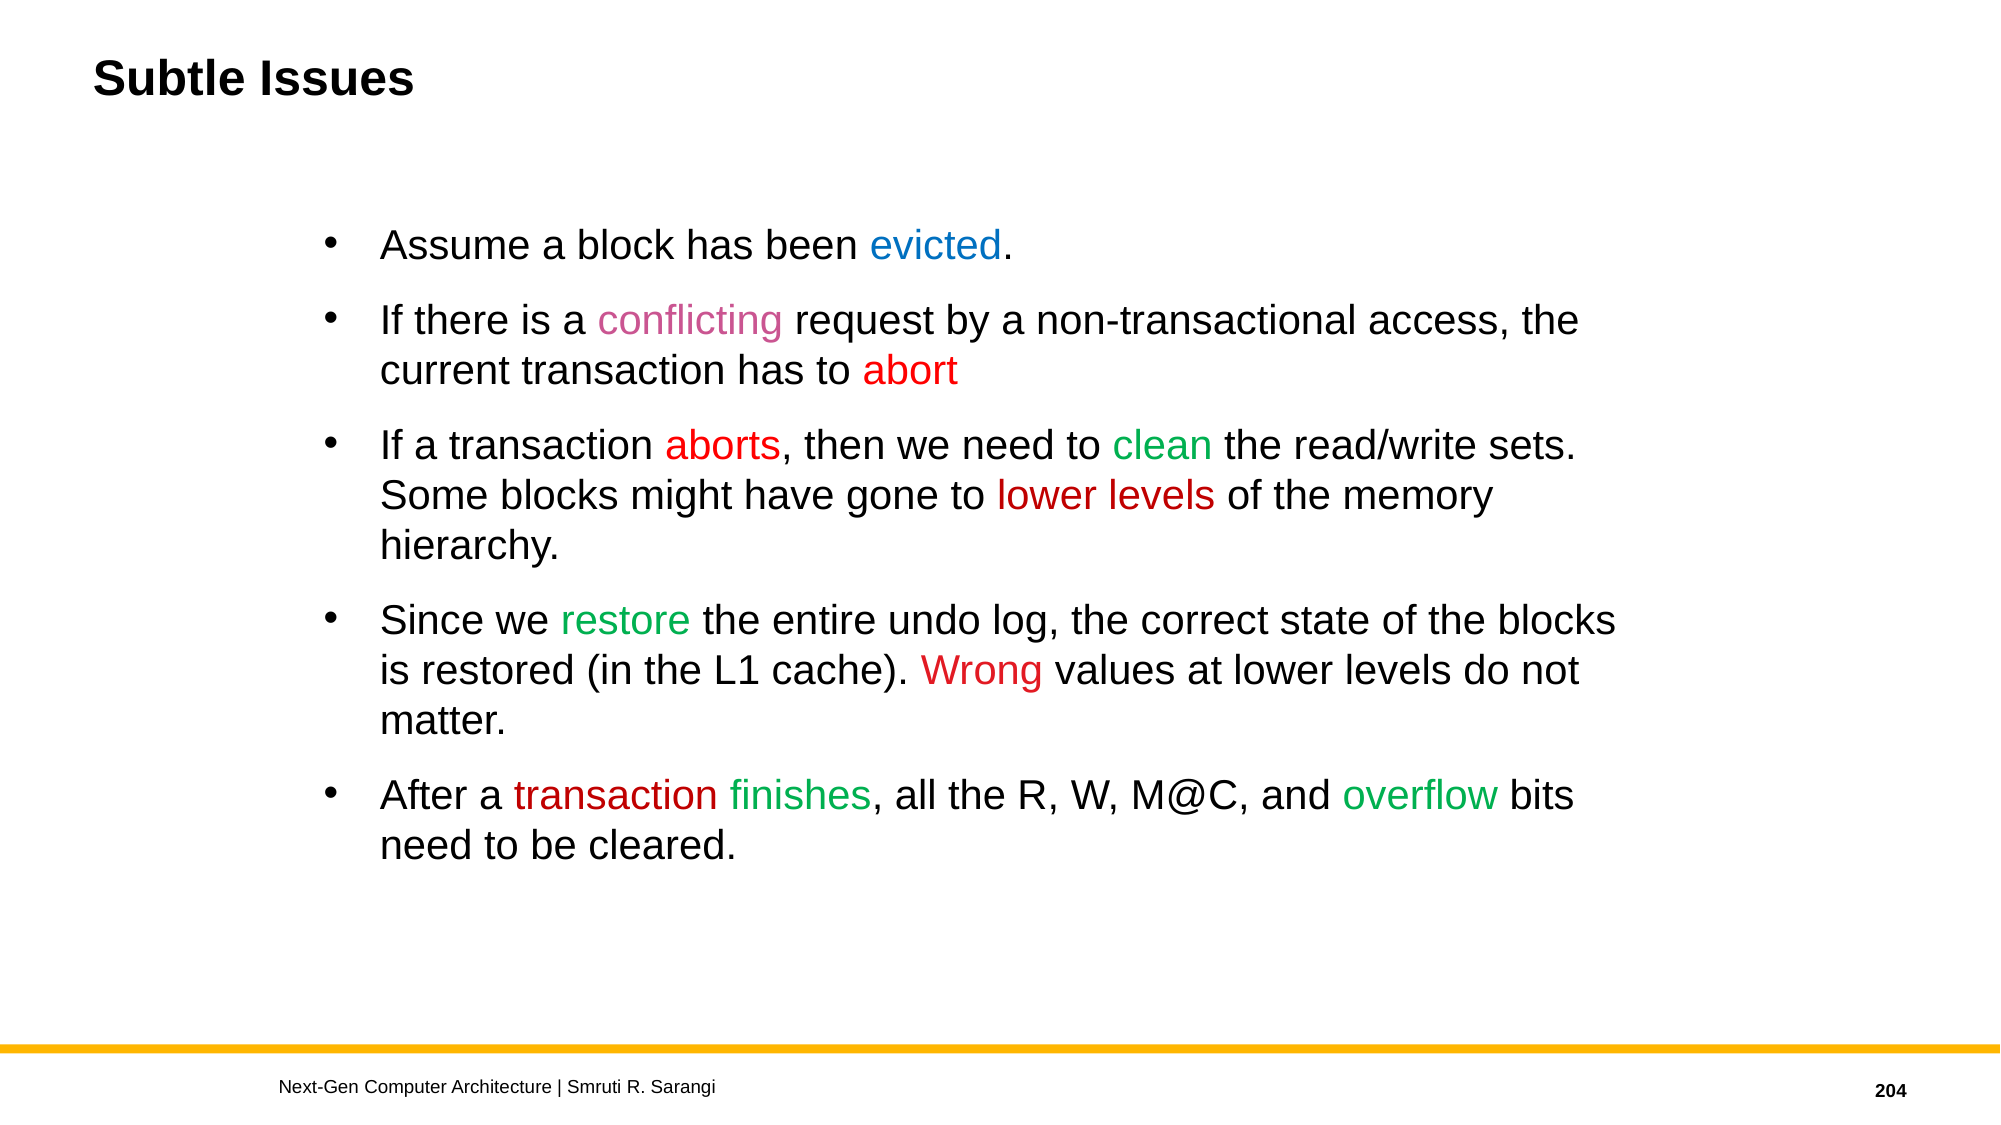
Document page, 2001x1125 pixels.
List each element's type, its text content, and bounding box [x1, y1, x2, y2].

title Subtle Issues [78, 45, 1578, 180]
footer Next-Gen Computer Architecture | Smruti R. Sarangi [263, 1067, 1464, 1105]
list Assume a block has been evicted. If there is a conflicting request by a non-transactional access, the current transaction has to abort If a transaction aborts, then we need to clean the read/write sets. Some blocks might have gone to lower levels of the memory hierarchy. Since we restore the entire undo log, the correct state of the blocks is restored (in the L1 cache). Wrong values at lower levels do not matter. After a transaction finishes, all the R, W, M@C, and overflow bits need to be cleared. [308, 210, 1642, 924]
slide_number 204 [1711, 1071, 1922, 1109]
